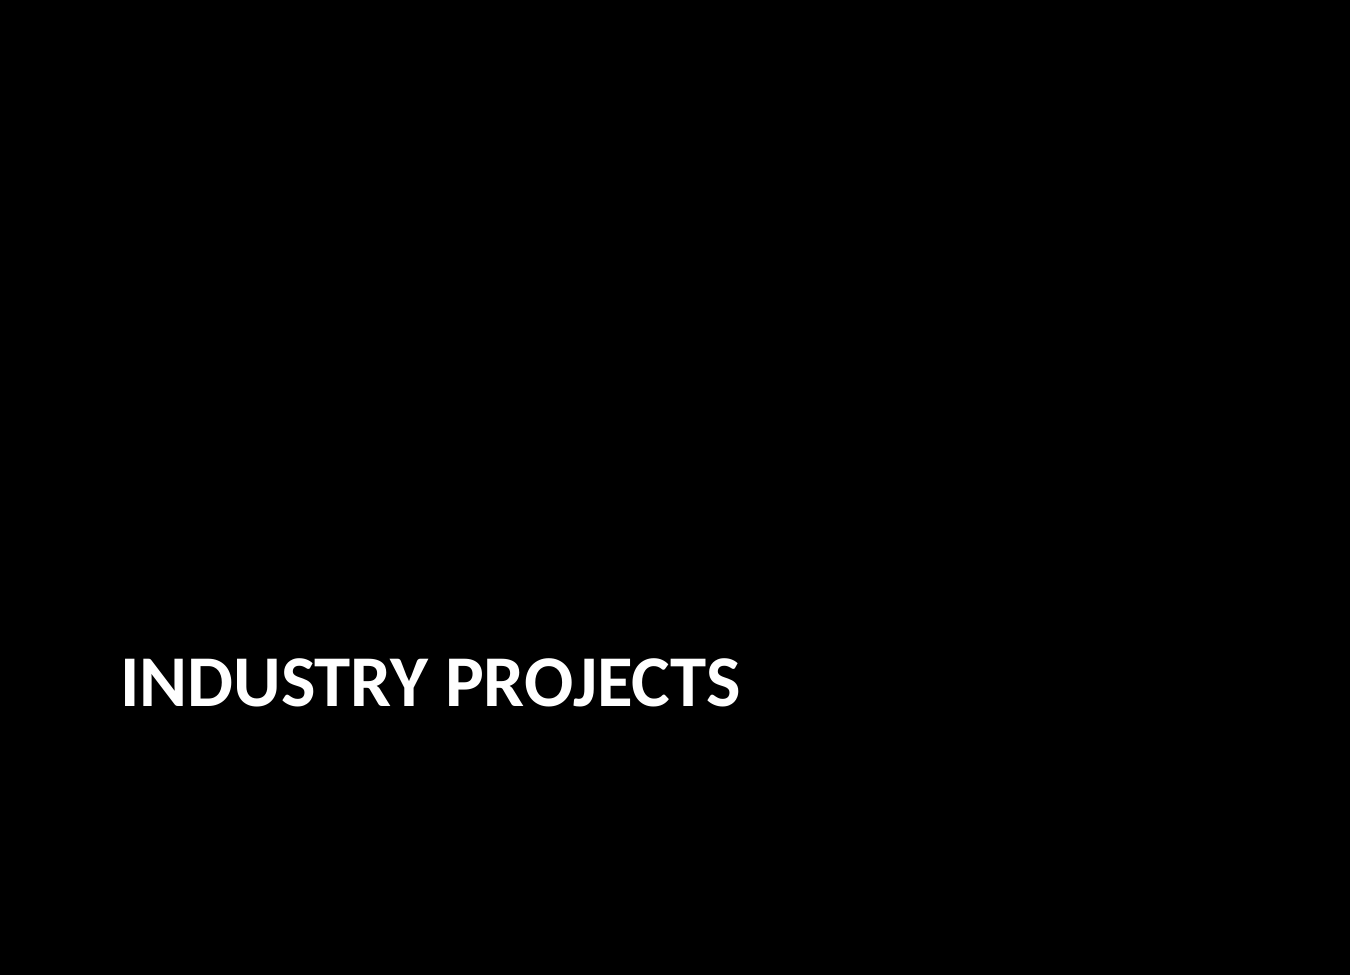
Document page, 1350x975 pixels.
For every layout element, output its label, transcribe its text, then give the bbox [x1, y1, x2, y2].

title Industry Projects [106, 626, 1255, 821]
